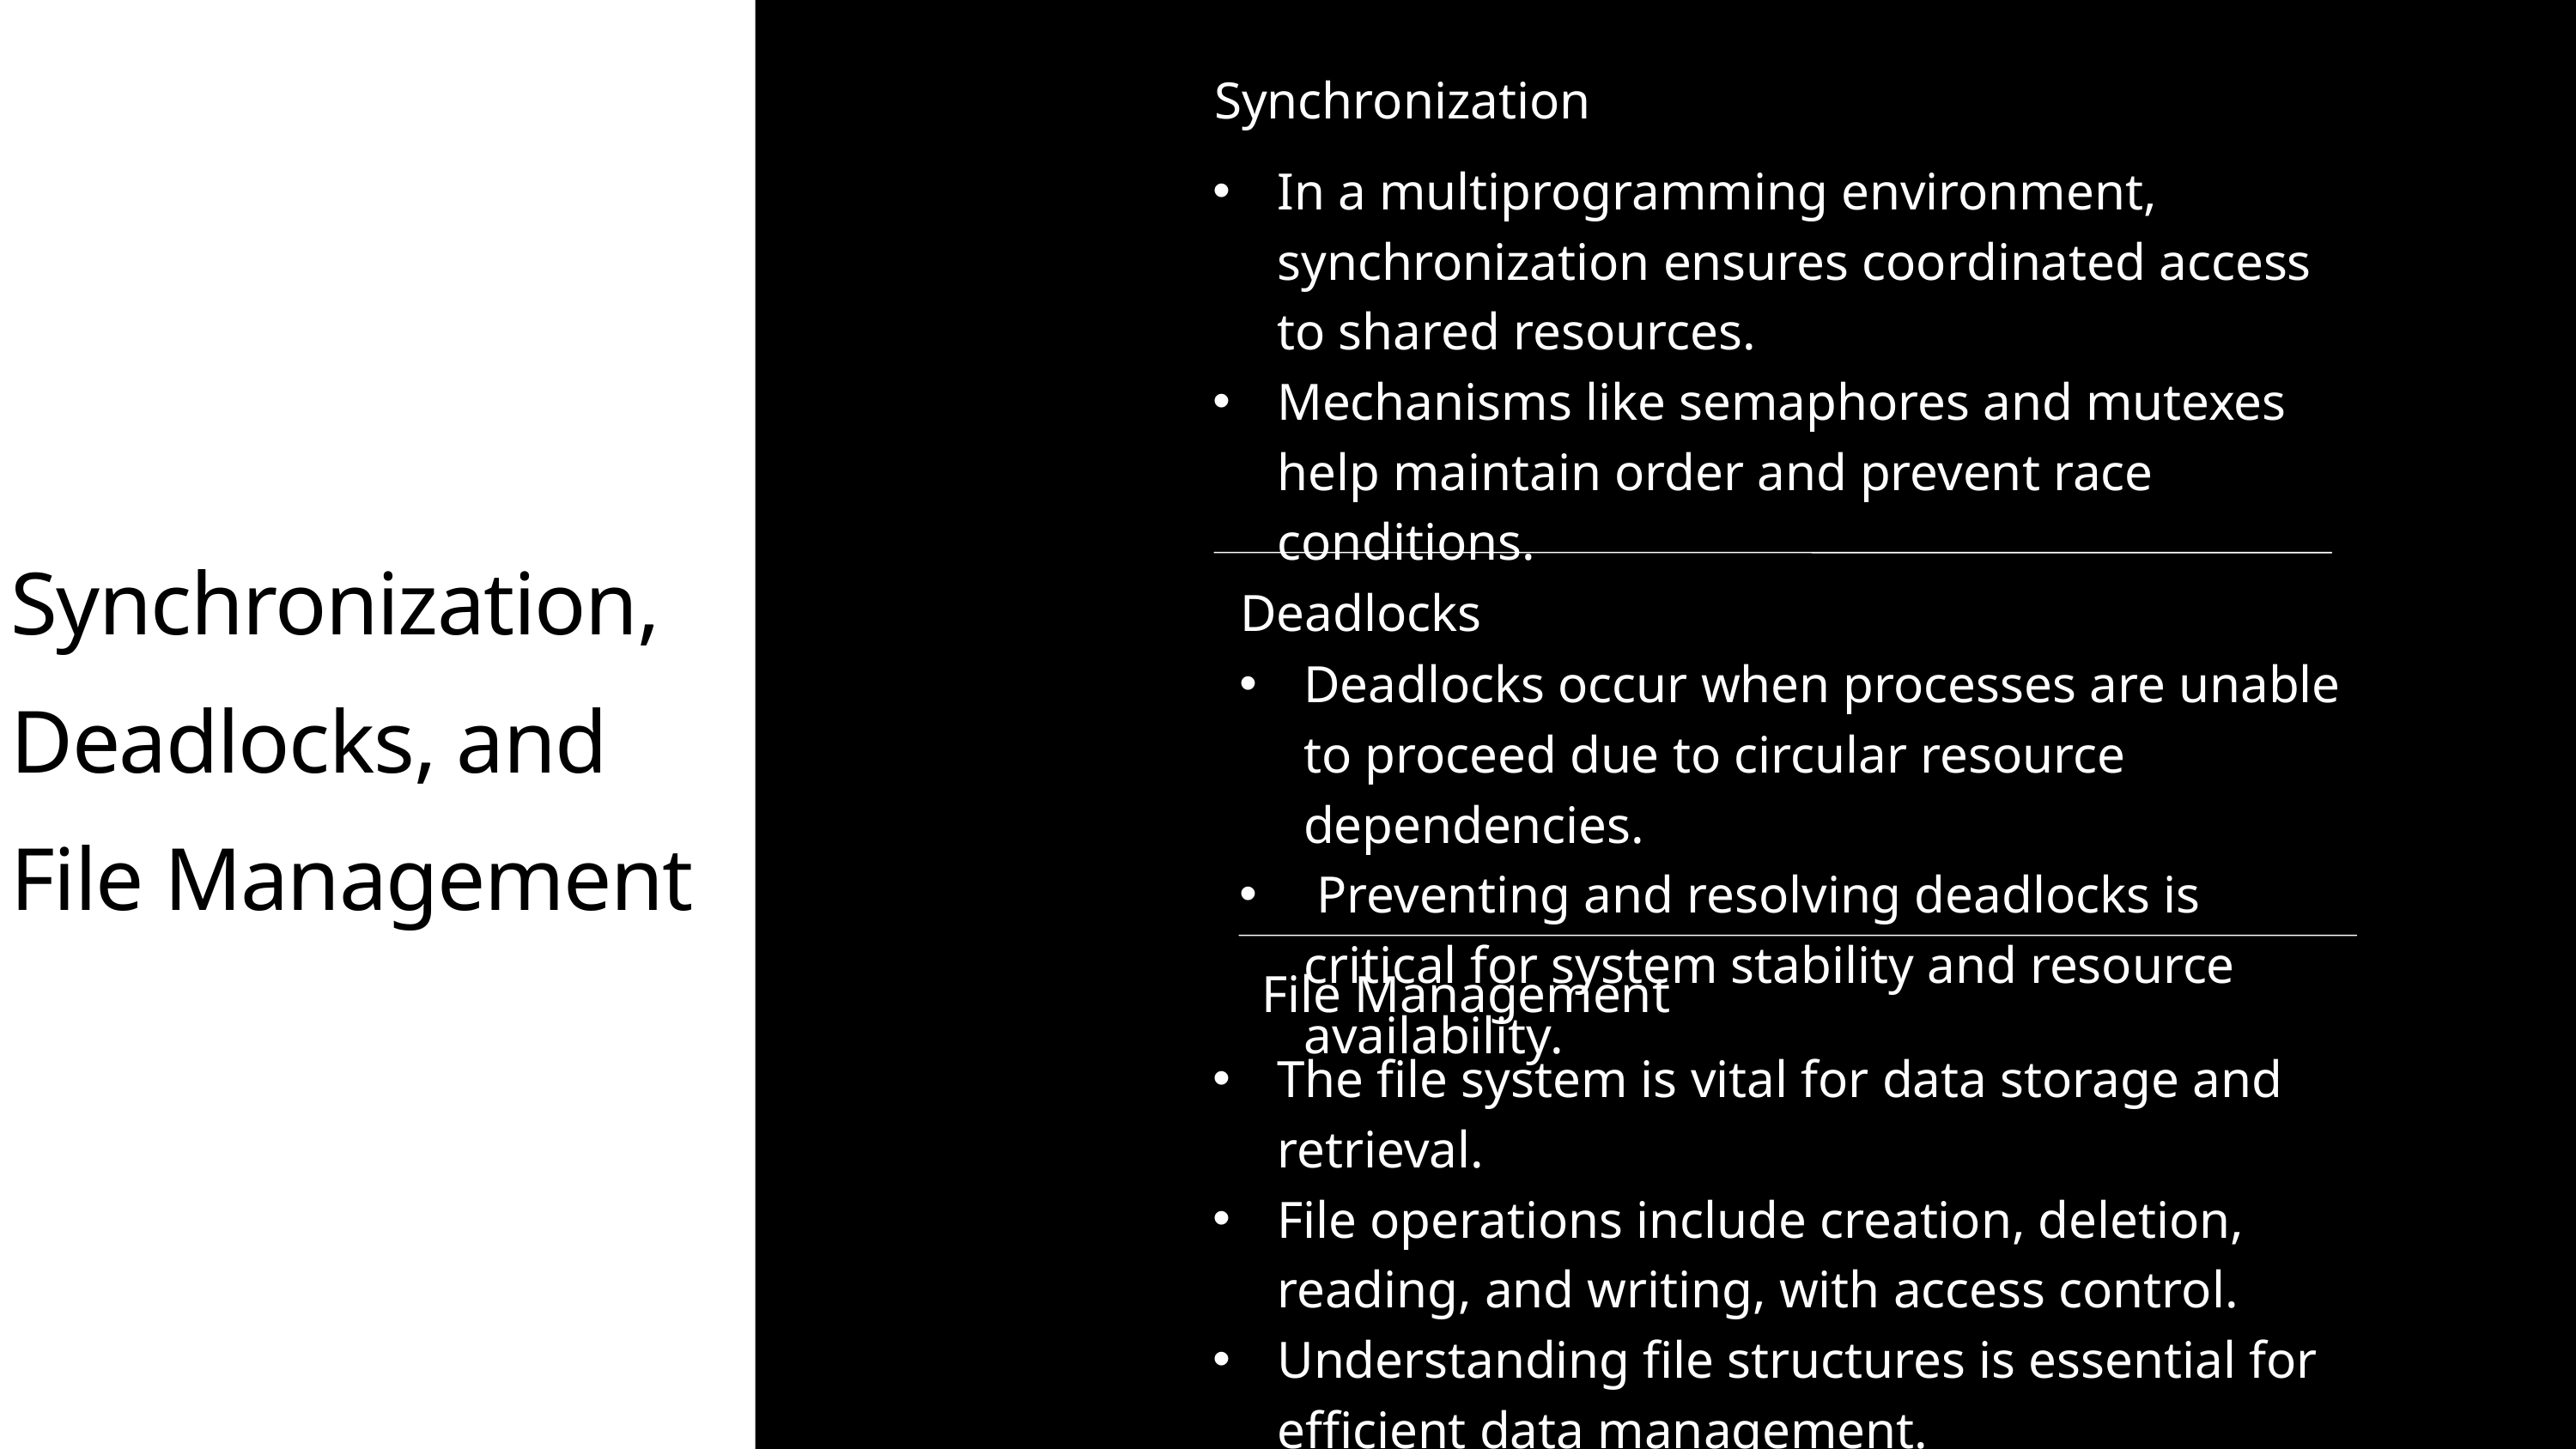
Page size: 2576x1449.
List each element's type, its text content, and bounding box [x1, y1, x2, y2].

text_box Synchronization, Deadlocks, and File Management [10, 514, 756, 928]
text_box Deadlocks occur when processes are unable to proceed due to circular resource dependencies. Preventing and resolving deadlocks is critical for system stability and resource availability. [1239, 642, 2357, 935]
text_box Synchronization [1214, 58, 2332, 130]
text_box Deadlocks occur when processes are unable to proceed due to circular resource dependencies. Preventing and resolving deadlocks is critical for system stability and resource availability. [1239, 936, 2357, 1064]
text_box File Management [1261, 952, 2379, 1023]
text_box The file system is vital for data storage and retrieval. File operations include creation, deletion, reading, and writing, with access control. Understanding file structures is essential for efficient data management. [1212, 1037, 2330, 1449]
text_box [0, 0, 756, 1449]
text_box Deadlocks [1240, 571, 2358, 641]
text_box In a multiprogramming environment, synchronization ensures coordinated access to shared resources. Mechanisms like semaphores and mutexes help maintain order and prevent race conditions. [1212, 149, 2330, 571]
